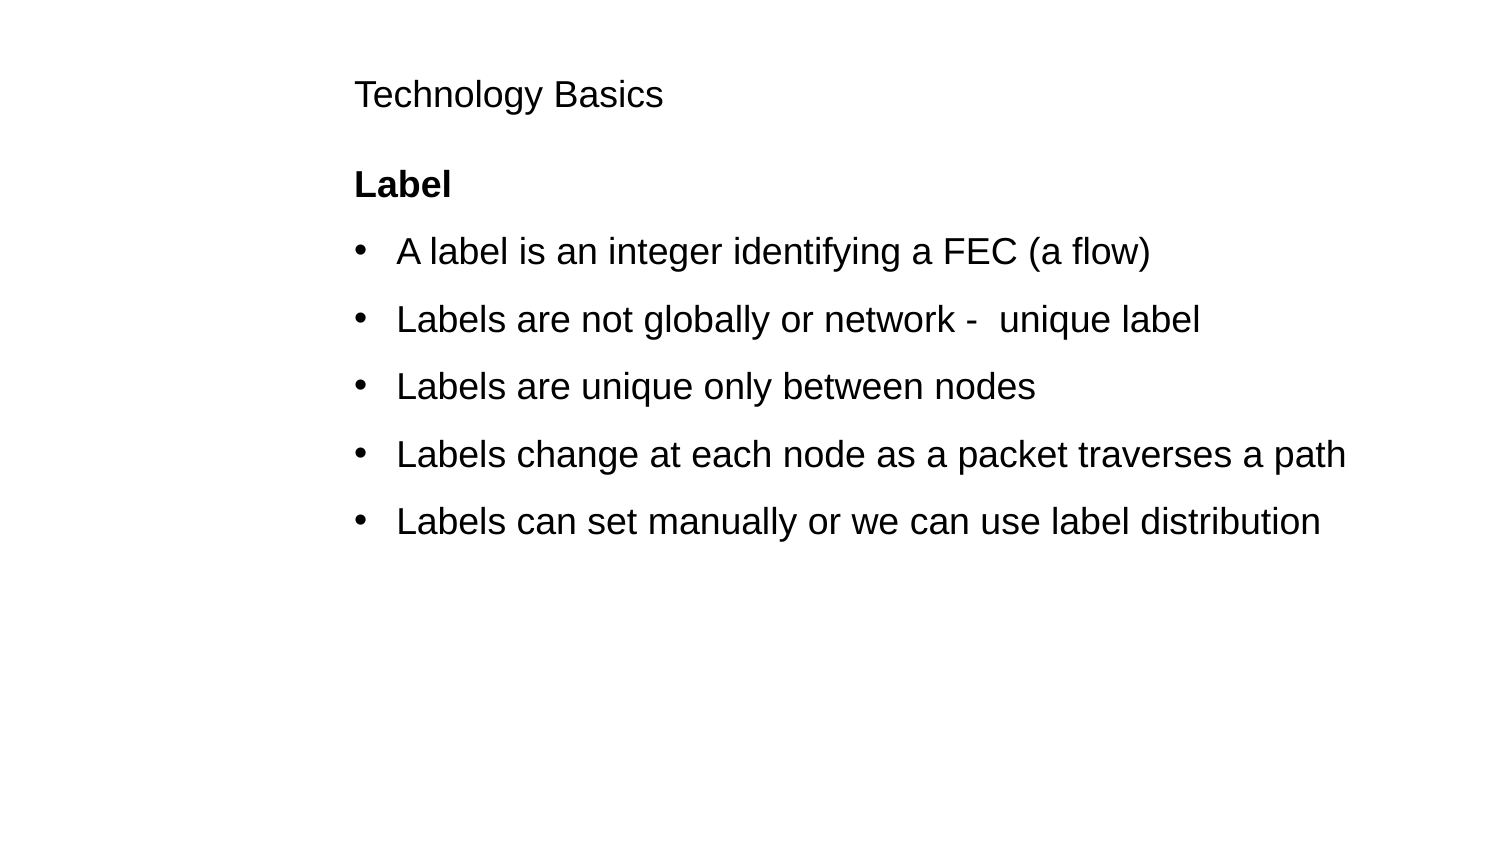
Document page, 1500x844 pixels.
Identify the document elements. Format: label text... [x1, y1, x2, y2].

text_box Technology Basics Label A label is an integer identifying a FEC (a flow) Labels are not globally or network - unique label Labels are unique only between nodes Labels change at each node as a packet traverses a path Labels can set manually or we can use label distribution [342, 64, 1500, 651]
